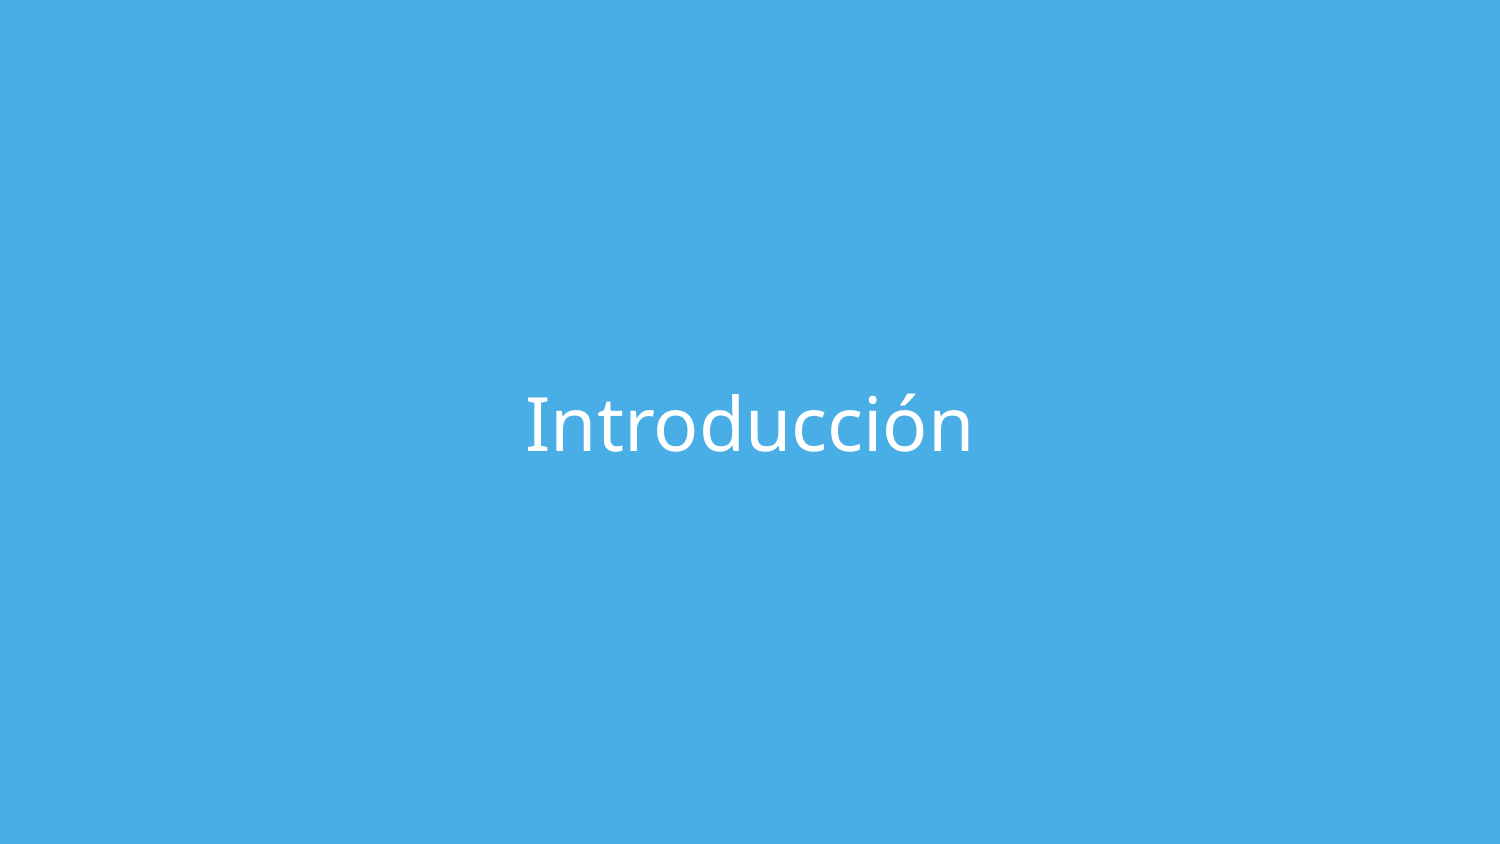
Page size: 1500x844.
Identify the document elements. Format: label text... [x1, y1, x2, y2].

title Introducción [51, 352, 1449, 491]
